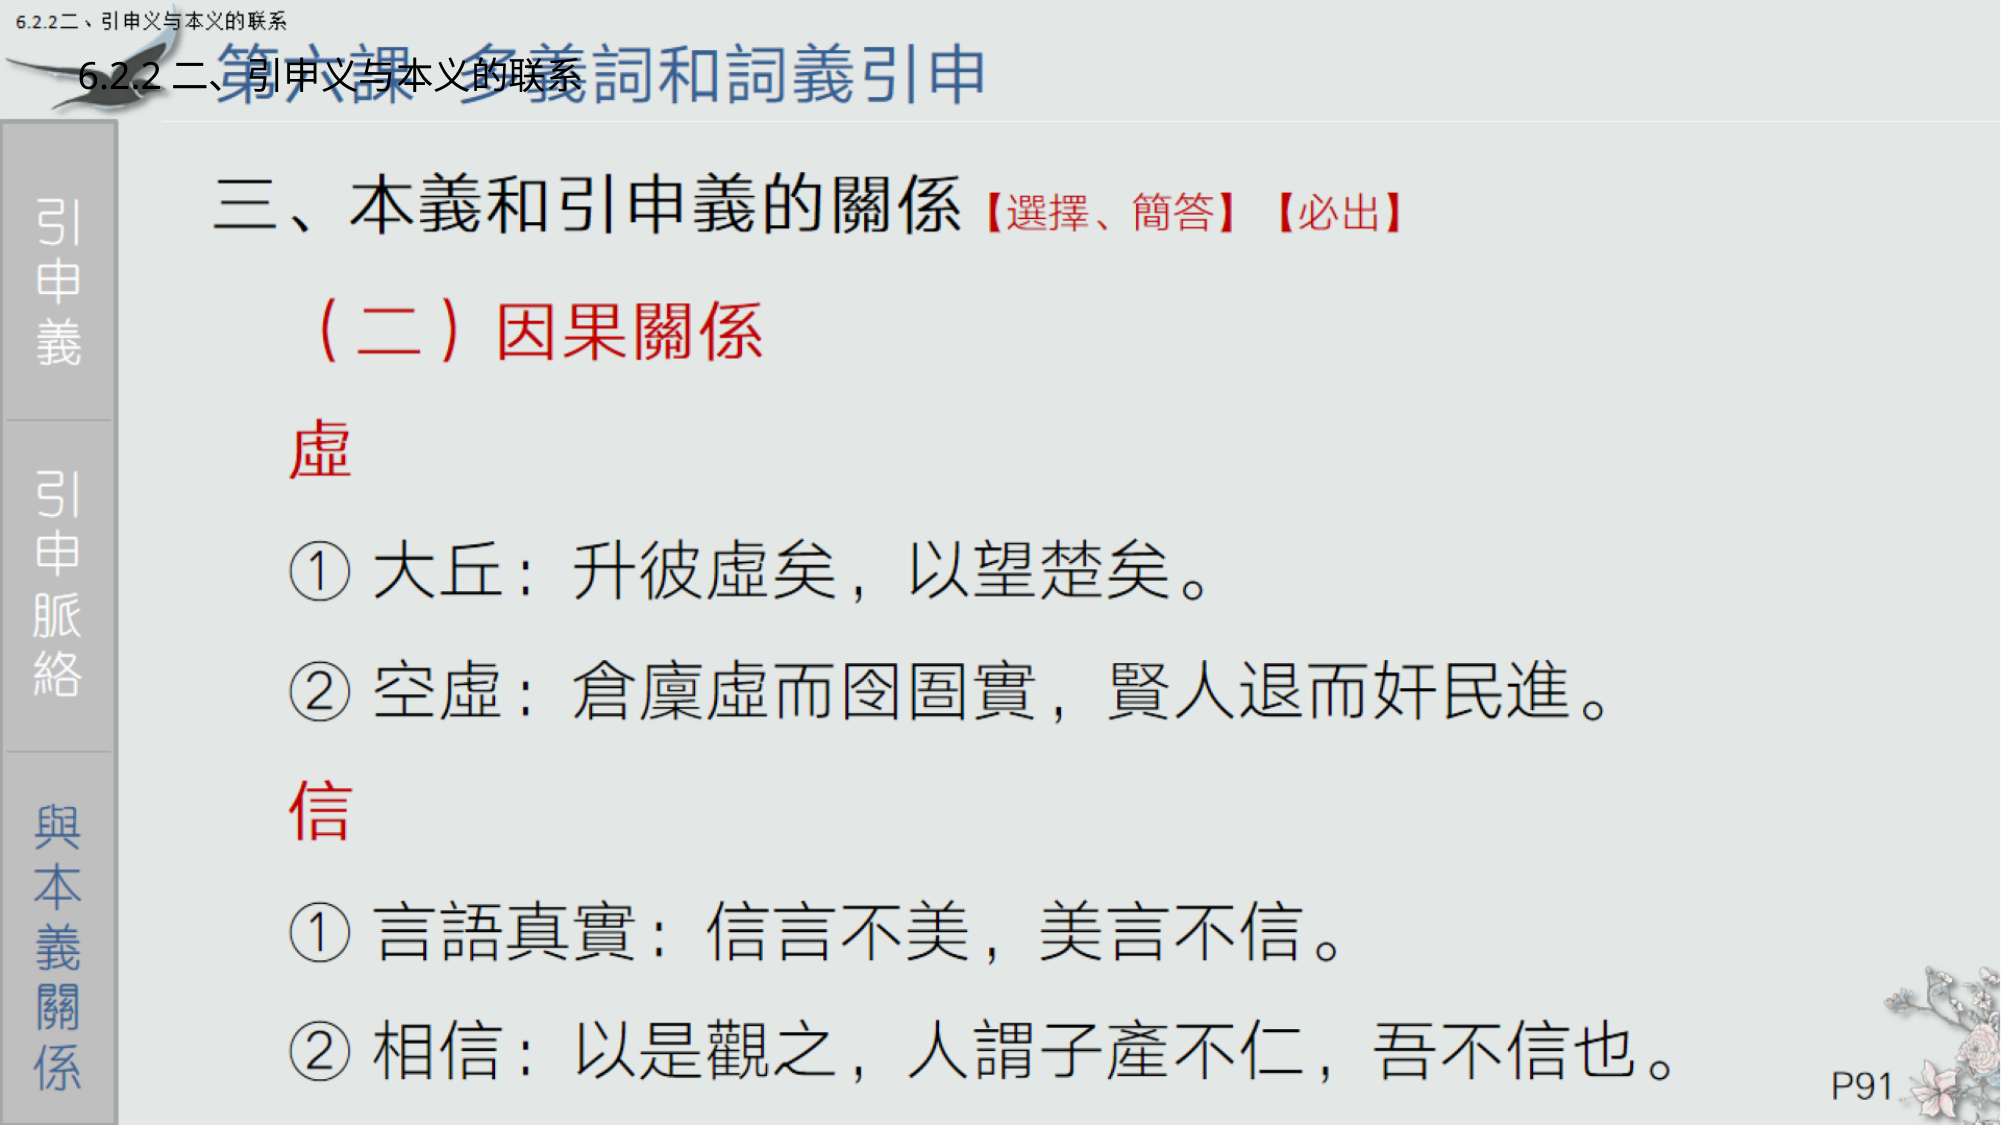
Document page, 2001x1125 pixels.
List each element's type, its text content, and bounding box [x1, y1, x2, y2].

picture [0, 0, 2001, 1125]
text_box 6.2.2二、引申义与本义的联系 [62, 44, 1063, 105]
